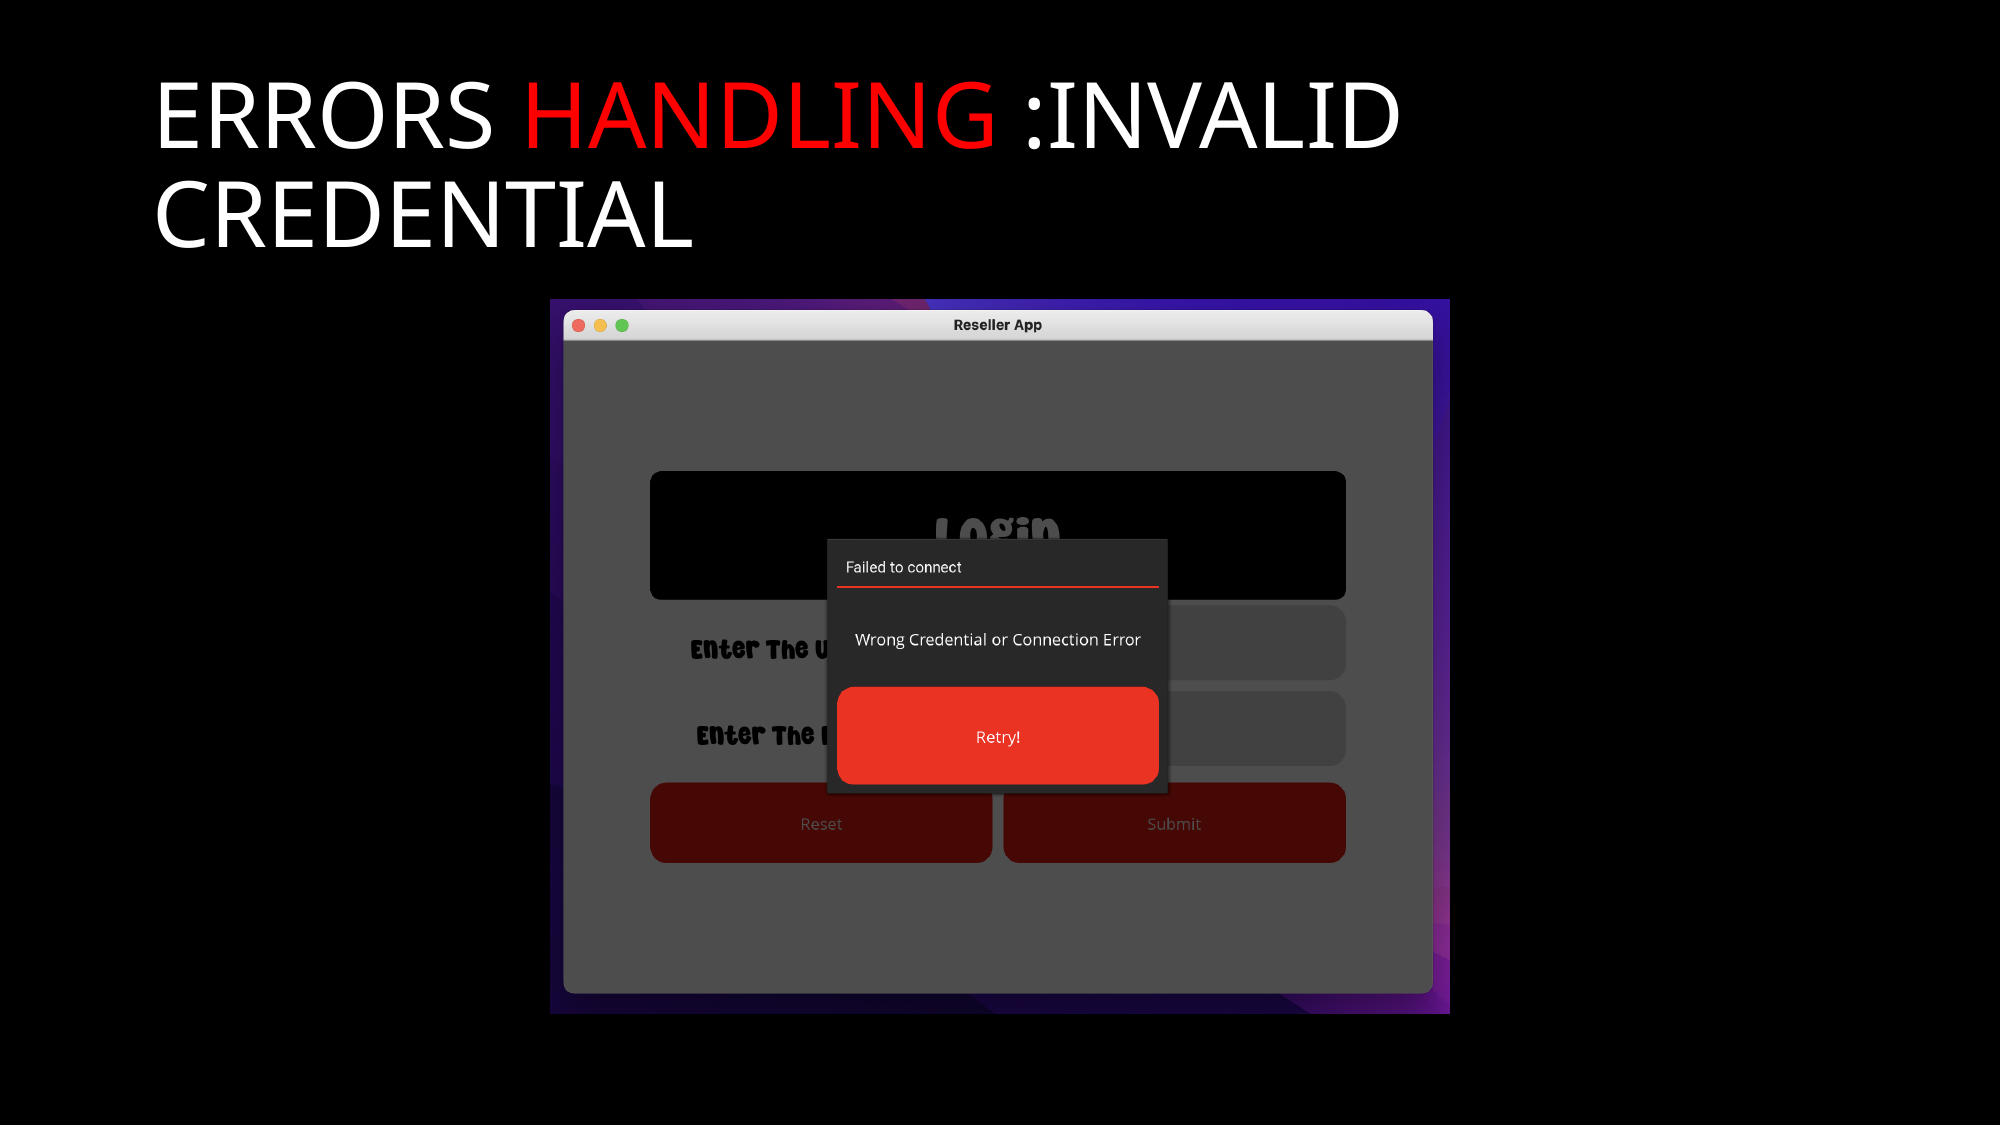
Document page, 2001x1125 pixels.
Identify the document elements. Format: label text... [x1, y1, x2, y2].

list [550, 299, 1450, 1014]
title ERRORS HANDLING :INVALID CREDENTIAL: [137, 59, 1863, 278]
